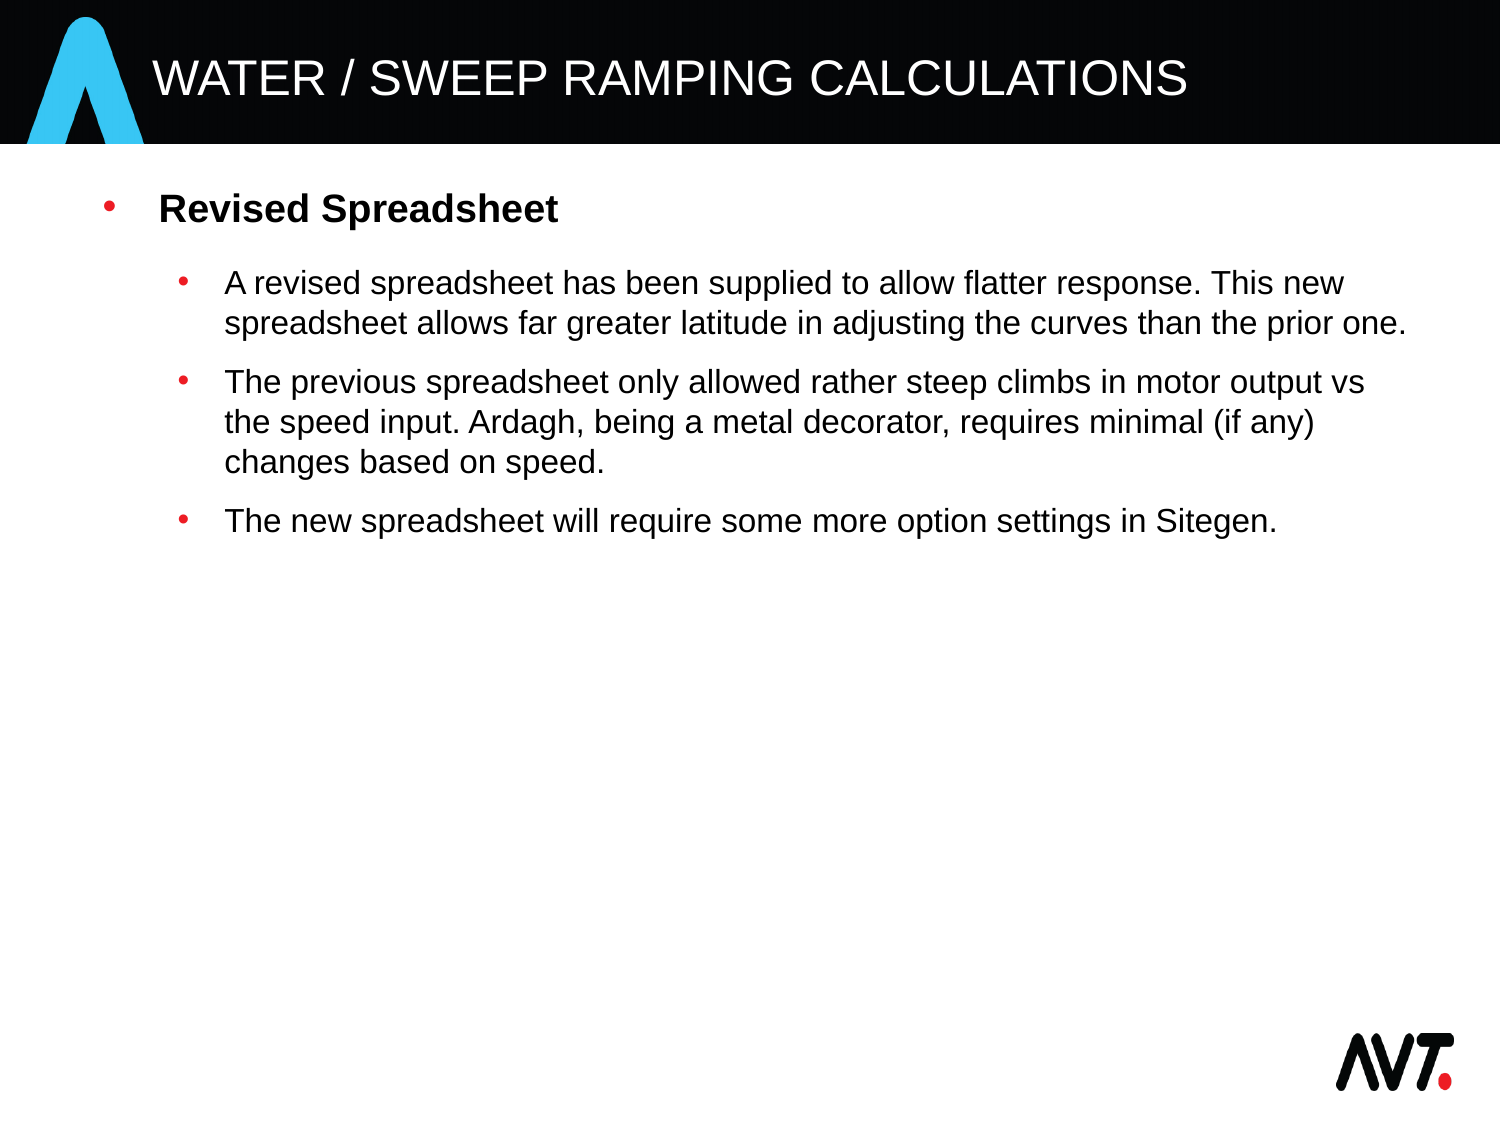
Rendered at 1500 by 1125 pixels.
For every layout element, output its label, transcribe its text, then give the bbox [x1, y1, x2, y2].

picture [1336, 1033, 1454, 1091]
picture [0, 0, 1500, 144]
title Water / Sweep ramping calculations [137, 37, 1425, 113]
list Revised Spreadsheet A revised spreadsheet has been supplied to allow flatter response. This new spreadsheet allows far greater latitude in adjusting the curves than the prior one. The previous spreadsheet only allowed rather steep climbs in motor output vs the speed input. Ardagh, being a metal decorator, requires minimal (if any) changes based on speed. The new spreadsheet will require some more option settings in Sitegen. [87, 175, 1425, 1029]
